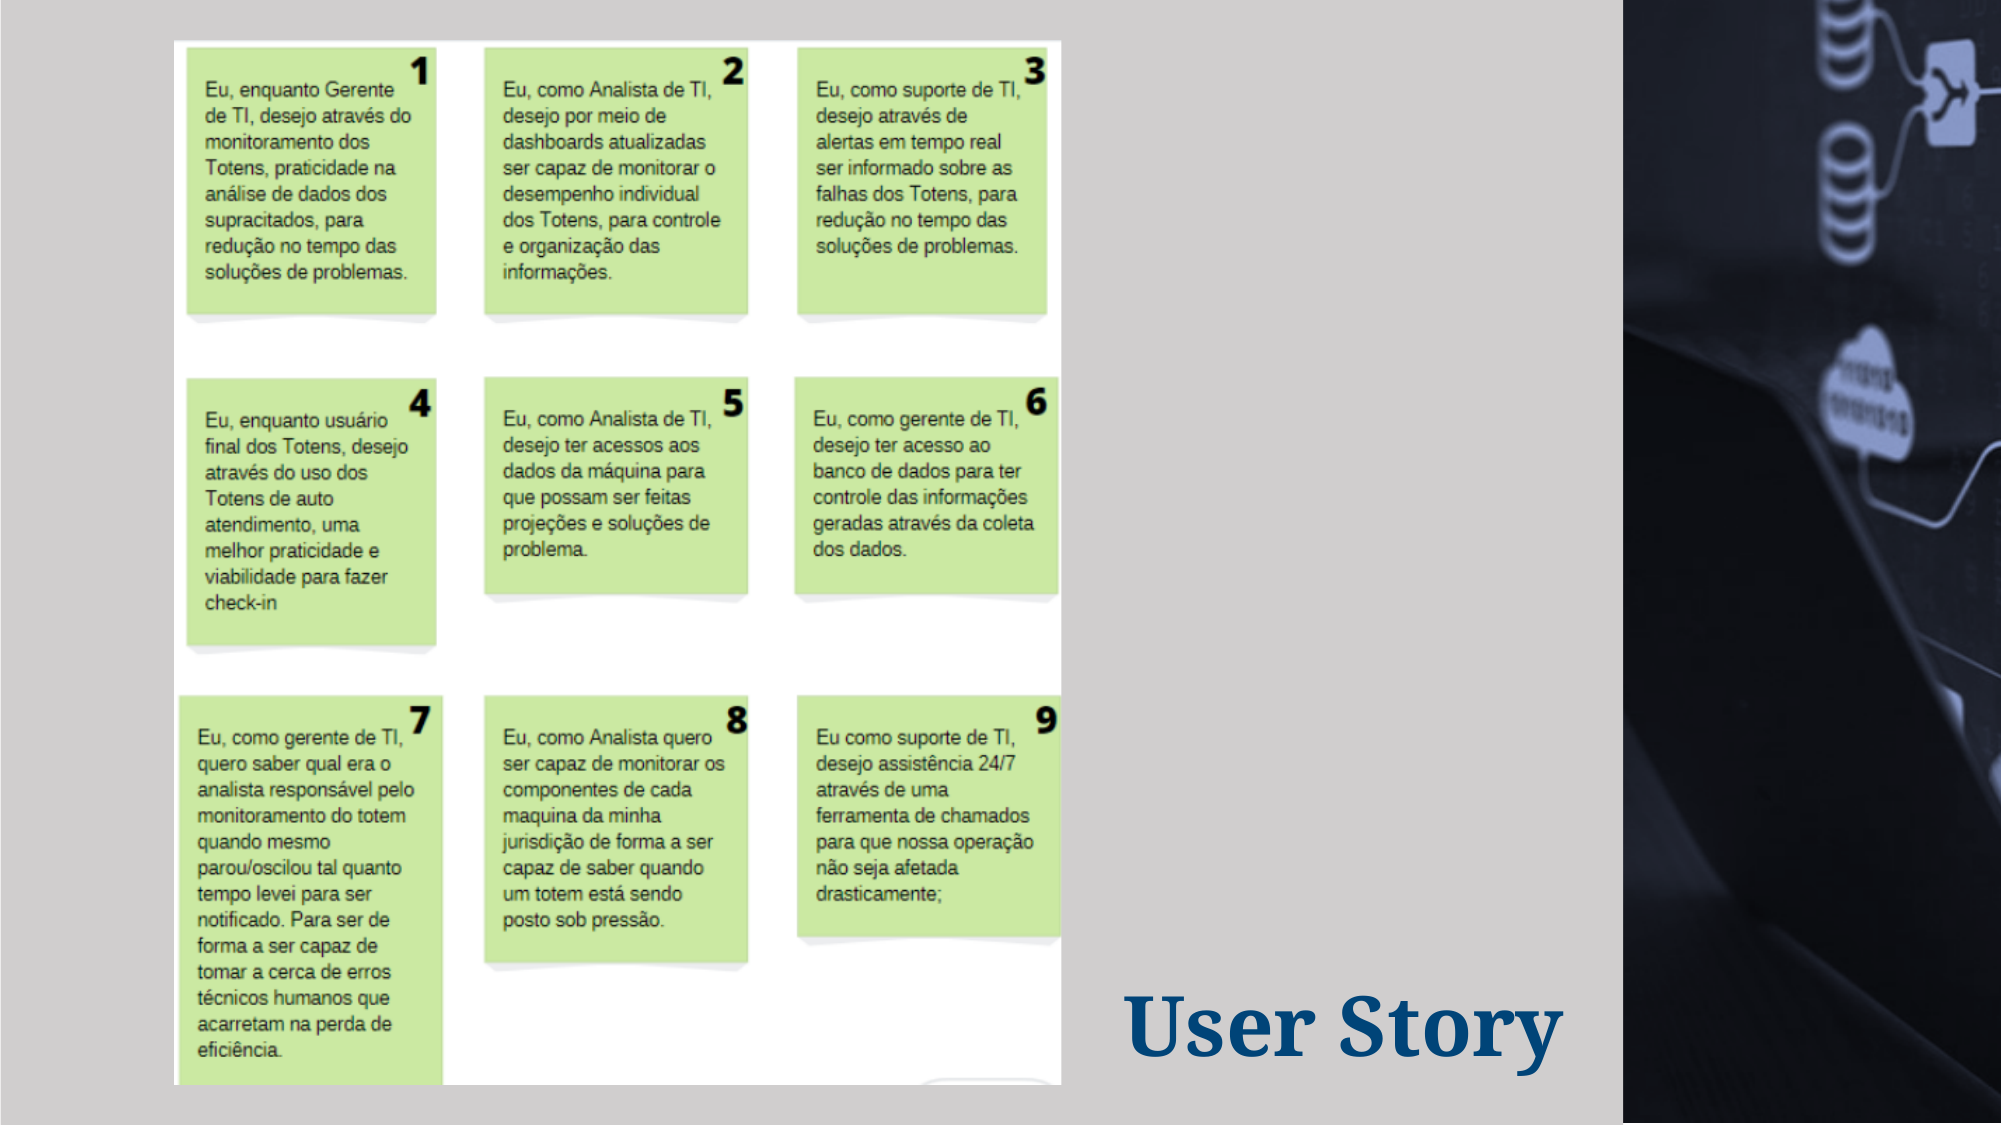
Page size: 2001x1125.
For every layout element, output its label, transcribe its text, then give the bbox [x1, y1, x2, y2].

text_box User Story [1086, 965, 1623, 1081]
picture [174, 40, 1062, 1085]
text_box [0, 0, 1623, 1125]
picture [1623, 0, 2000, 1125]
